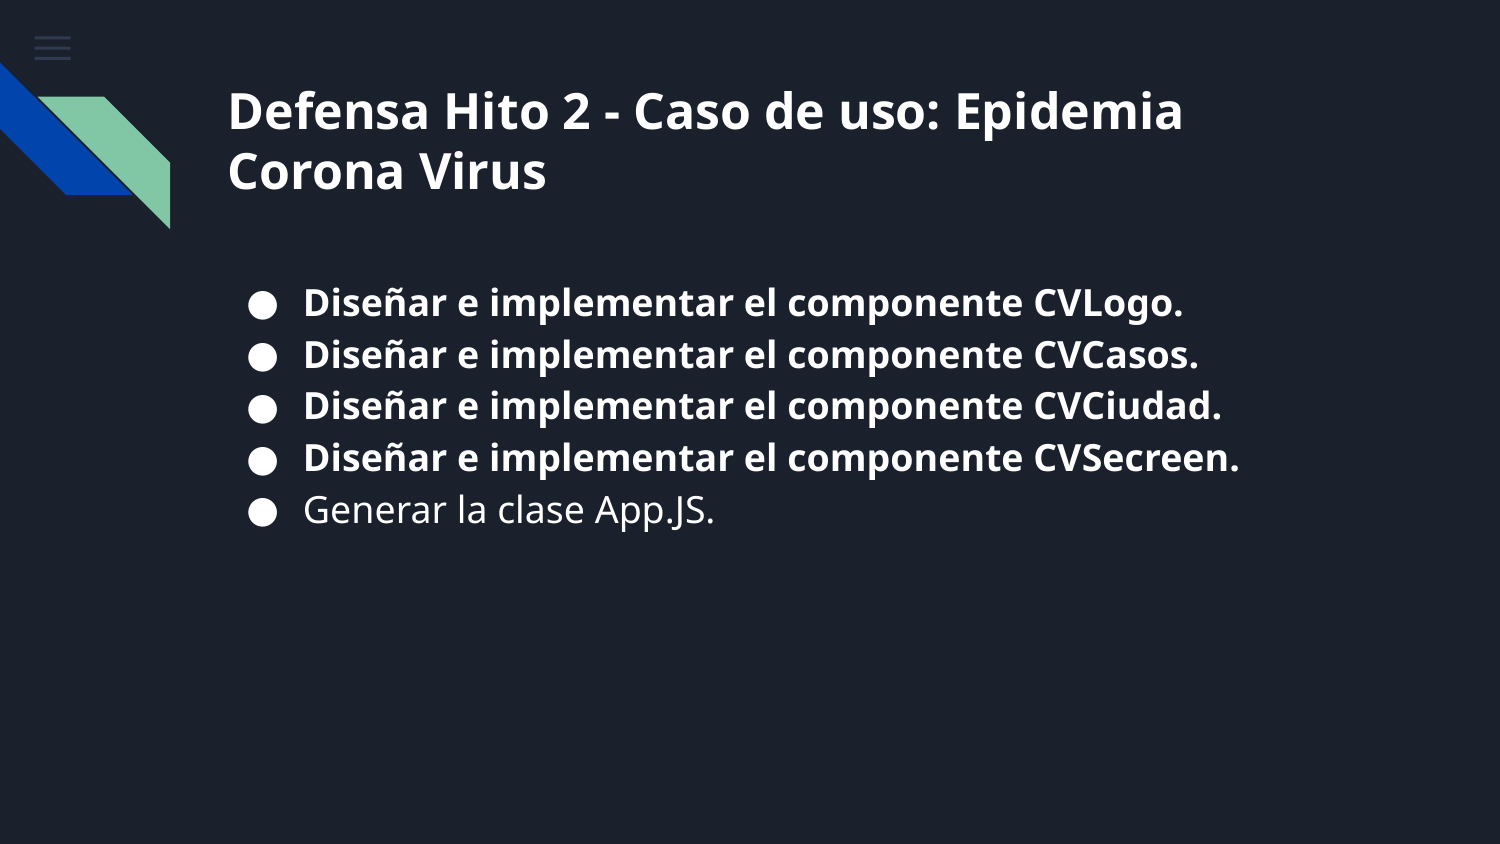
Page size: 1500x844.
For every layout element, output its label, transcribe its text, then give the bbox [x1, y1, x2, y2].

list Diseñar e implementar el componente CVLogo. Diseñar e implementar el componente CVCasos. Diseñar e implementar el componente CVCiudad. Diseñar e implementar el componente CVSecreen. Generar la clase App.JS. [212, 257, 1368, 735]
title Defensa Hito 2 - Caso de uso: Epidemia Corona Virus [212, 64, 1368, 215]
